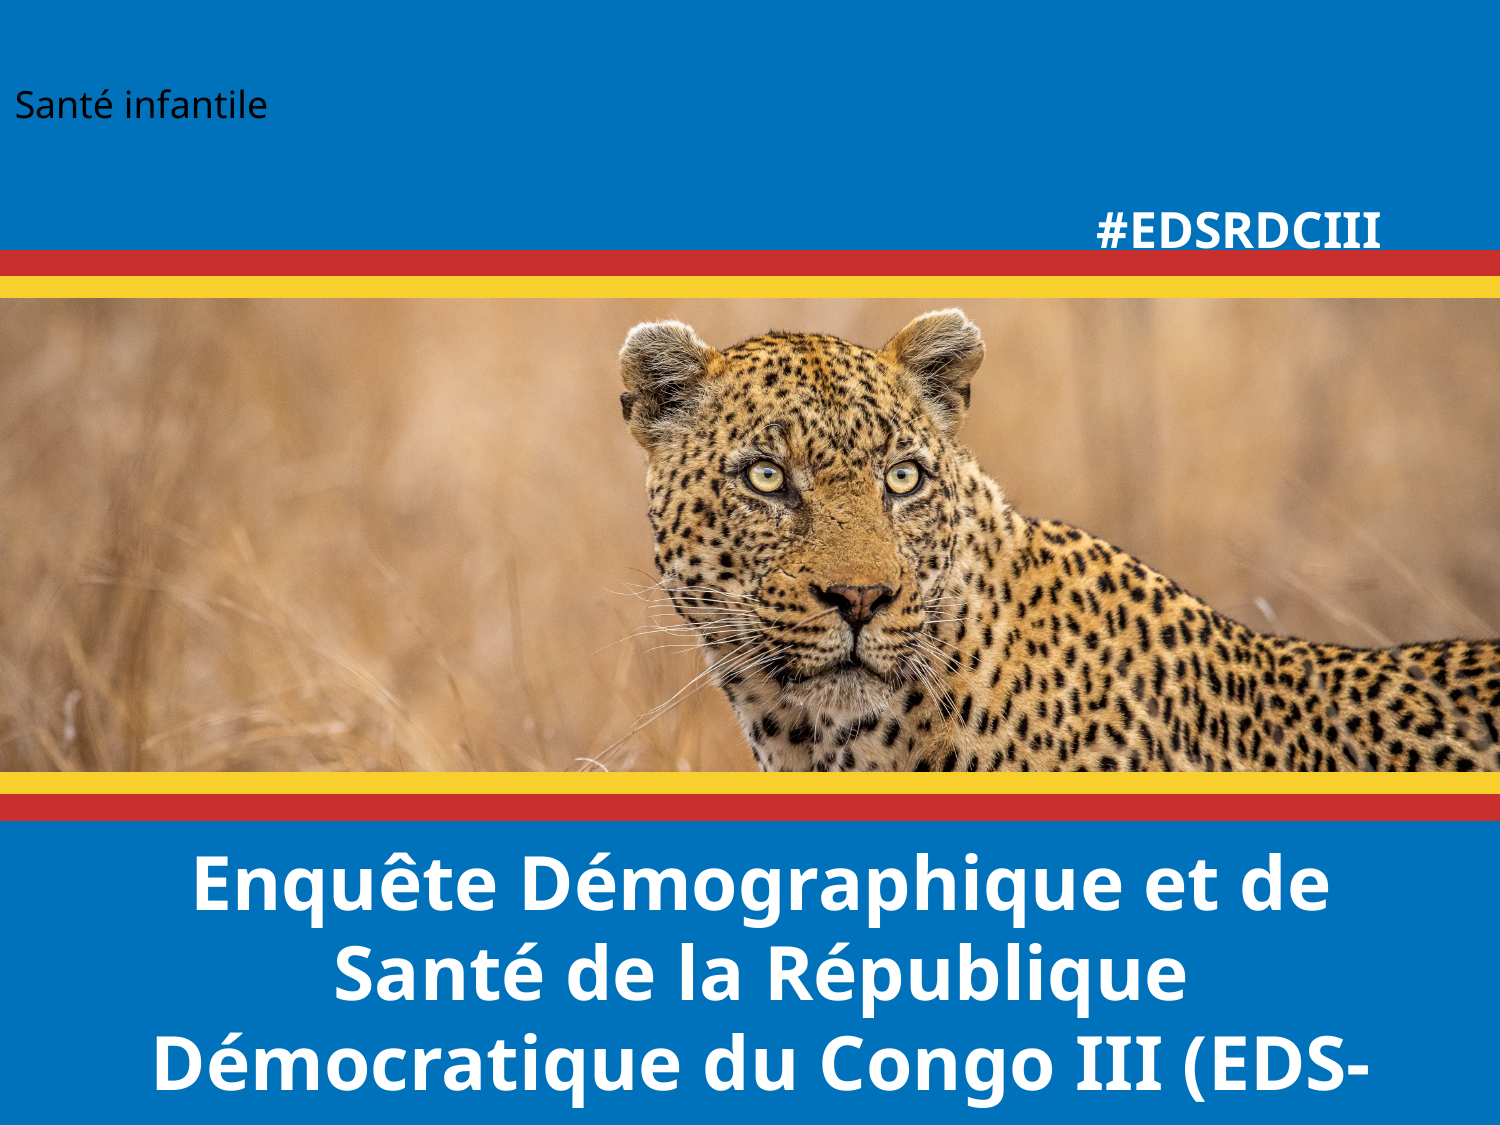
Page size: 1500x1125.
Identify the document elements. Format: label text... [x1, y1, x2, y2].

subtitle Santé infantile [0, 73, 1500, 272]
picture [0, 298, 1500, 772]
